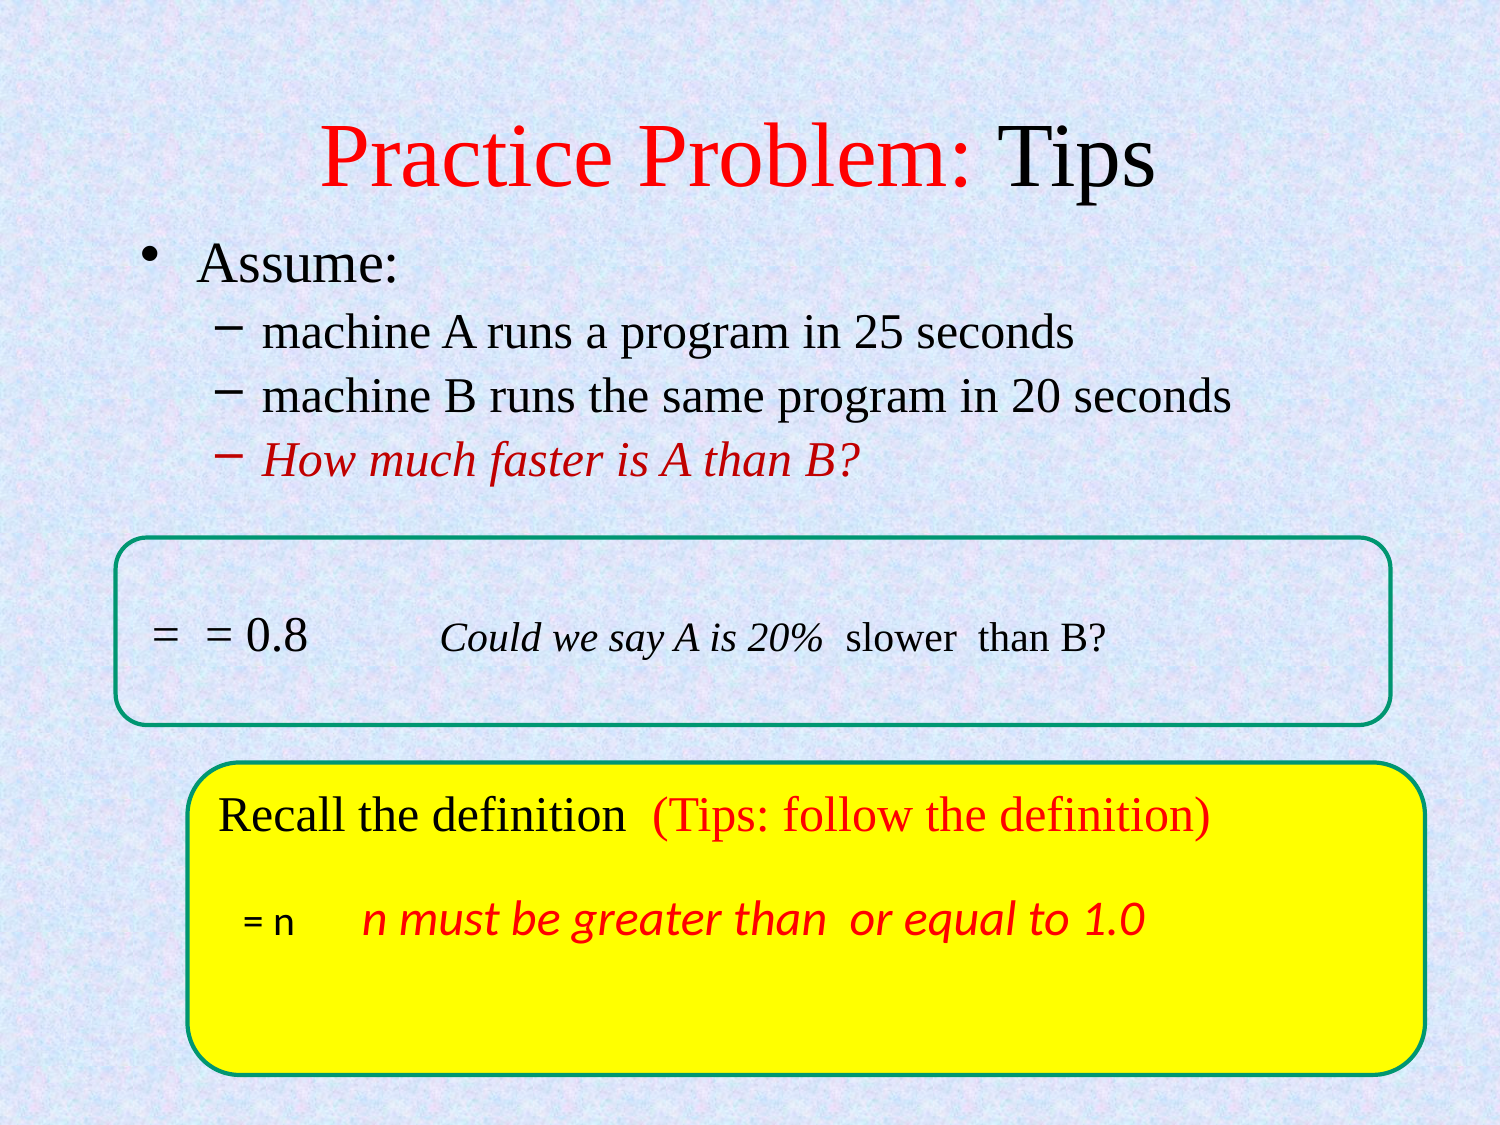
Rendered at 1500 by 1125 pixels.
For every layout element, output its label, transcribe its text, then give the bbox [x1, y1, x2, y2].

list Assume: machine A runs a program in 25 seconds machine B runs the same program in 20 seconds How much faster is A than B? [125, 224, 1400, 900]
title Practice Problem: Tips [112, 99, 1388, 200]
text_box Recall the definition (Tips: follow the definition) [203, 774, 1275, 850]
text_box Thinking questions: not assignment; team discussion encouraged; no need to submit; nor for credit. [0, 0, 1500, 1125]
